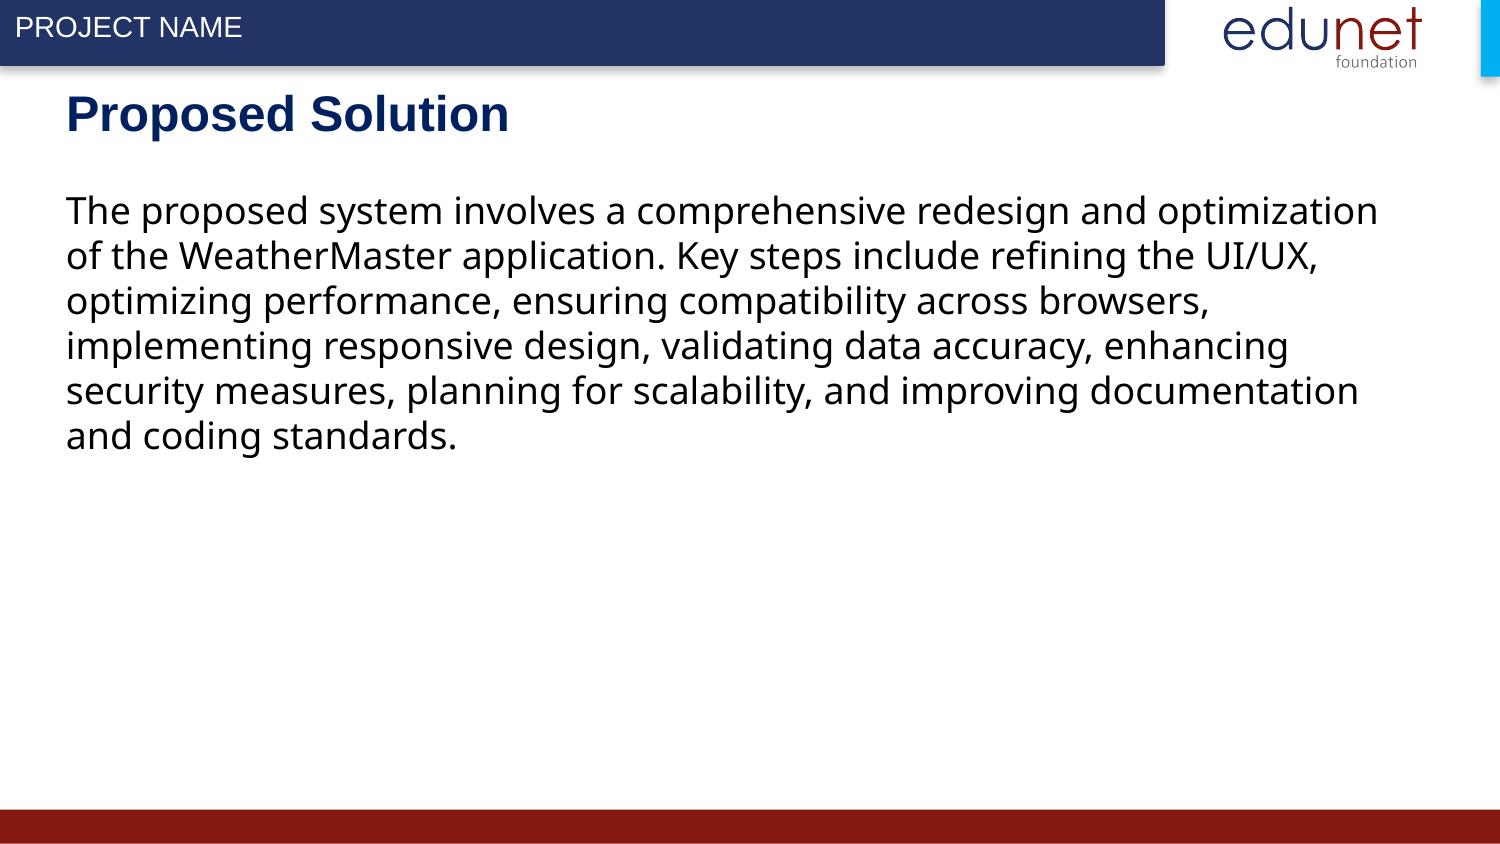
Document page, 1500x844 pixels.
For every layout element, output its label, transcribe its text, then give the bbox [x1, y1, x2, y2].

picture [1219, 4, 1424, 72]
text_box The proposed system involves a comprehensive redesign and optimization of the WeatherMaster application. Key steps include refining the UI/UX, optimizing performance, ensuring compatibility across browsers, implementing responsive design, validating data accuracy, enhancing security measures, planning for scalability, and improving documentation and coding standards. [51, 179, 1413, 465]
title Proposed Solution [51, 73, 1449, 230]
